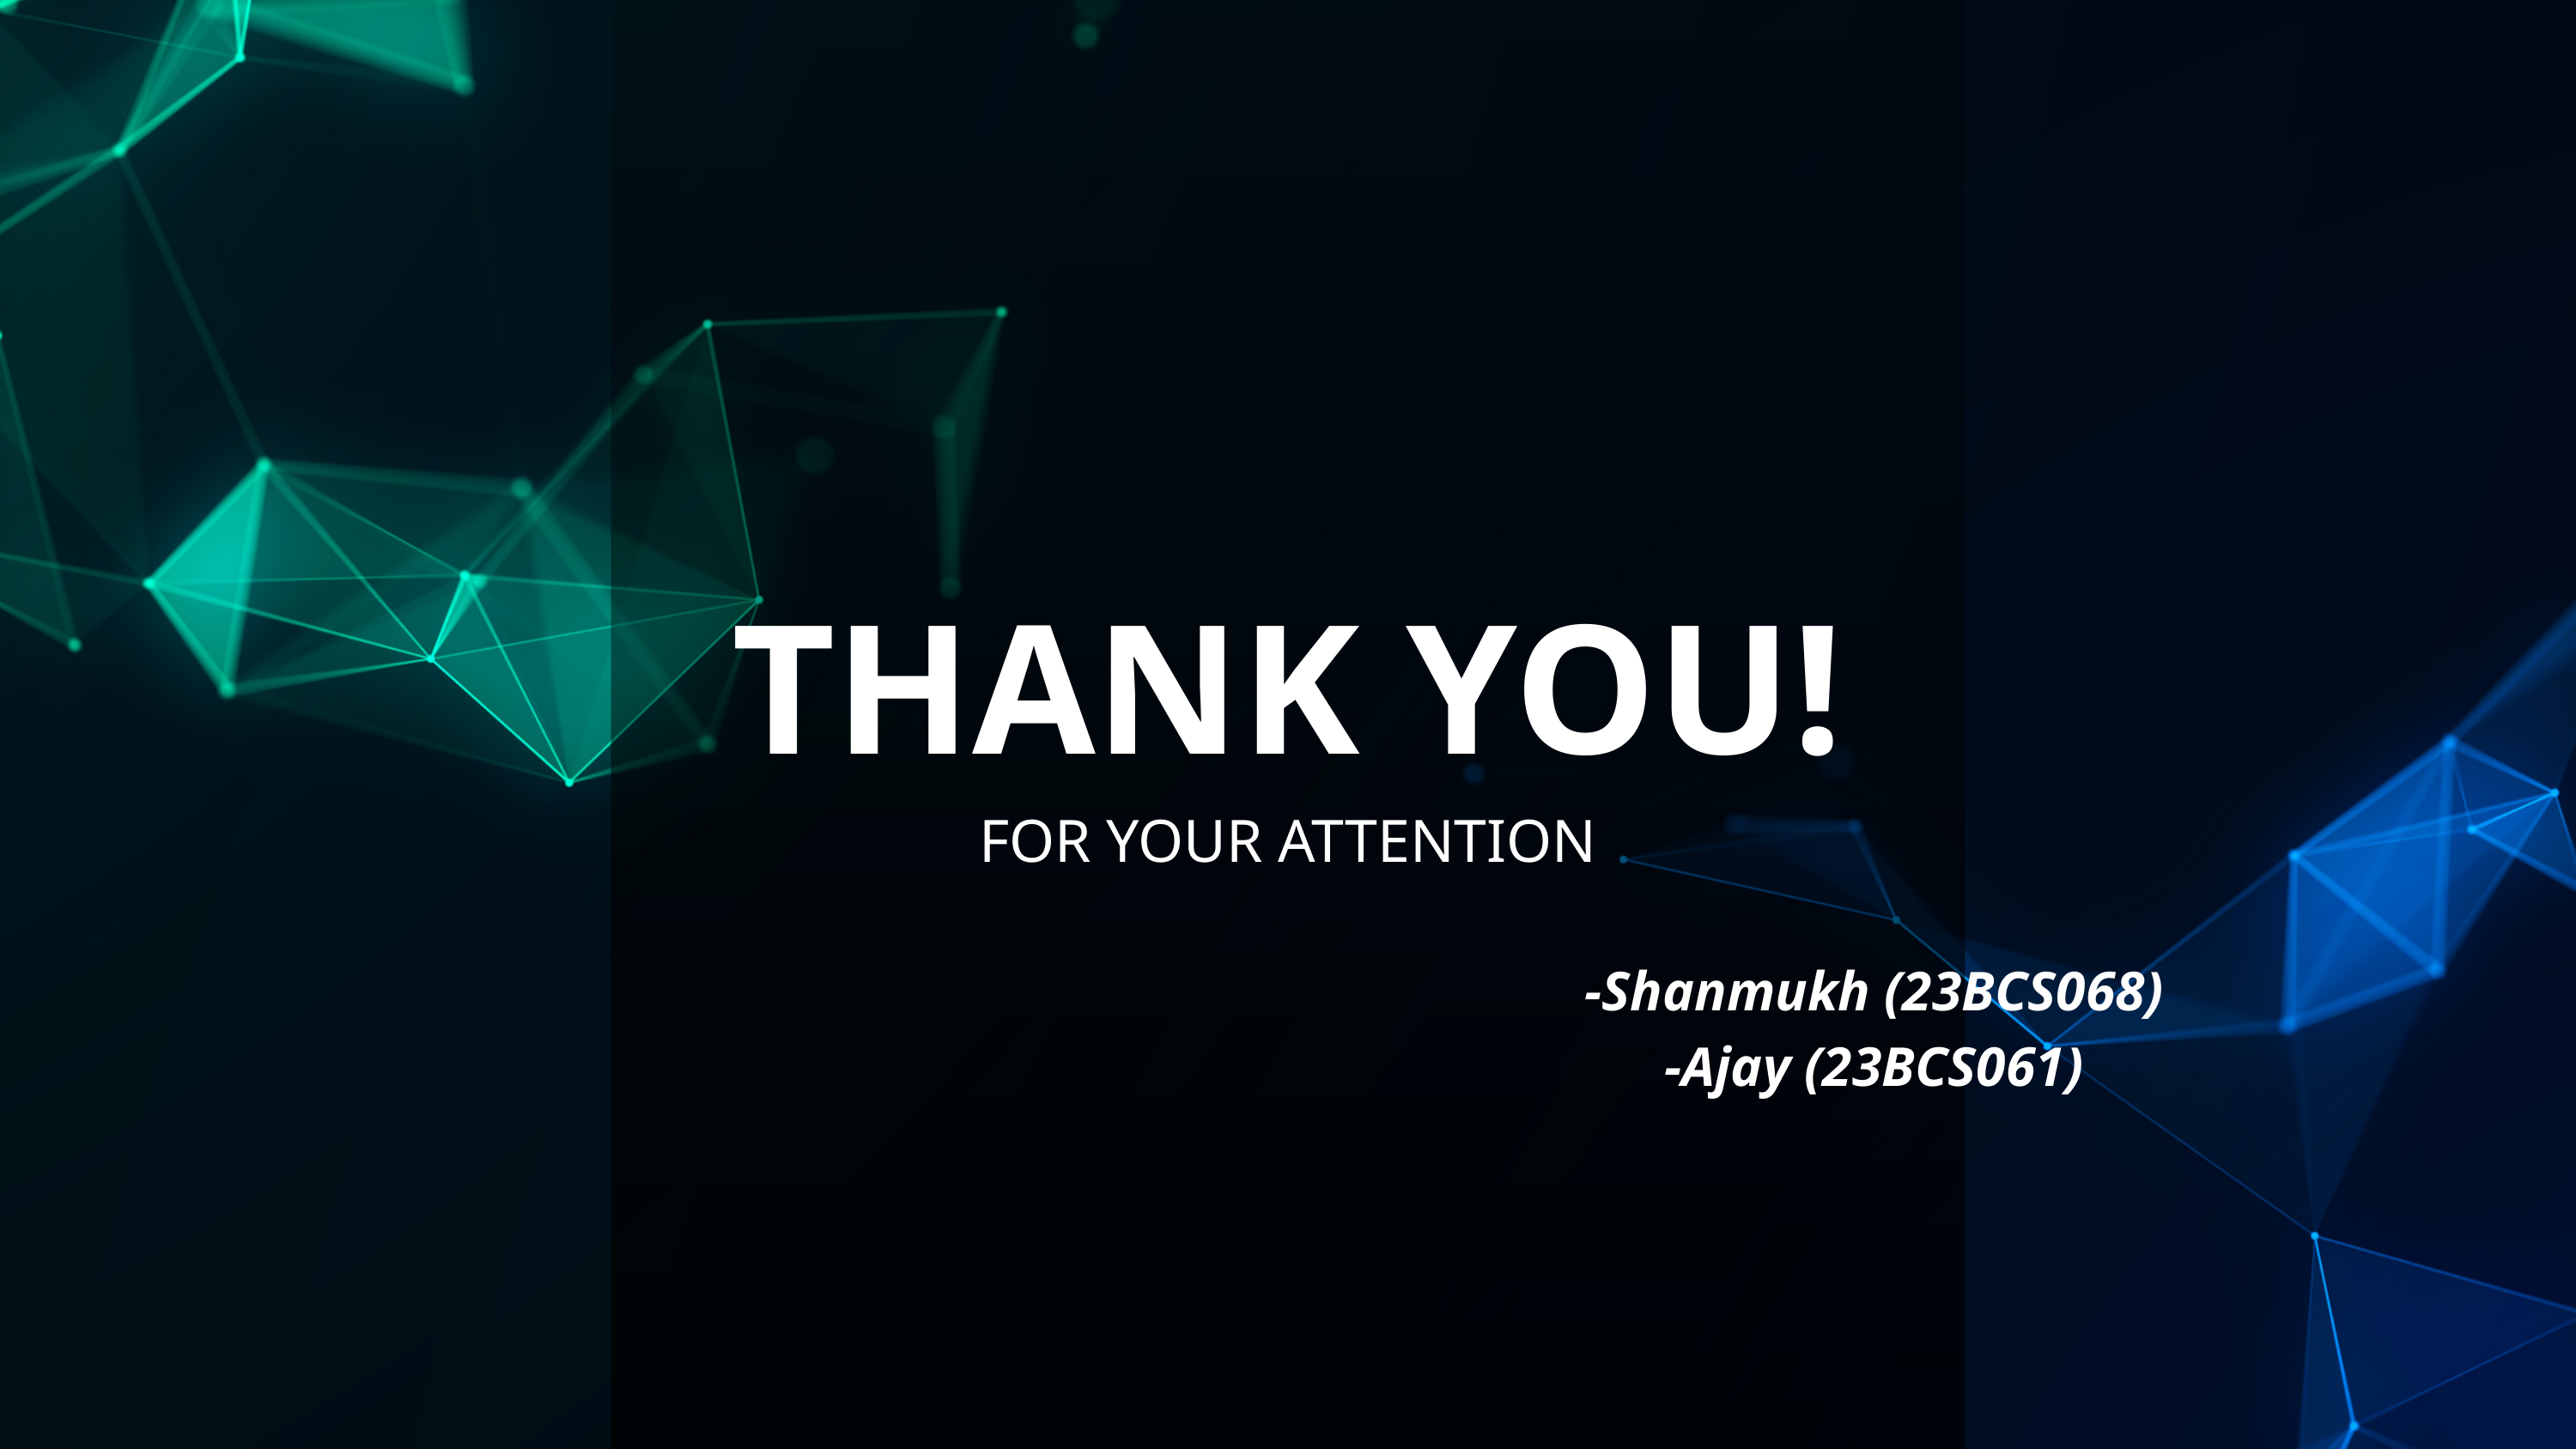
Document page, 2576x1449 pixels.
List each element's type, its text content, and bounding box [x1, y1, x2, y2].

text_box FOR YOUR ATTENTION [738, 791, 1838, 875]
text_box THANK YOU! [654, 587, 1921, 790]
text_box -Shanmukh (23BCS068) -Ajay (23BCS061) [1583, 946, 2166, 1173]
text_box [1965, 0, 2576, 1449]
text_box [0, 0, 611, 1449]
text_box [611, 0, 1965, 1449]
